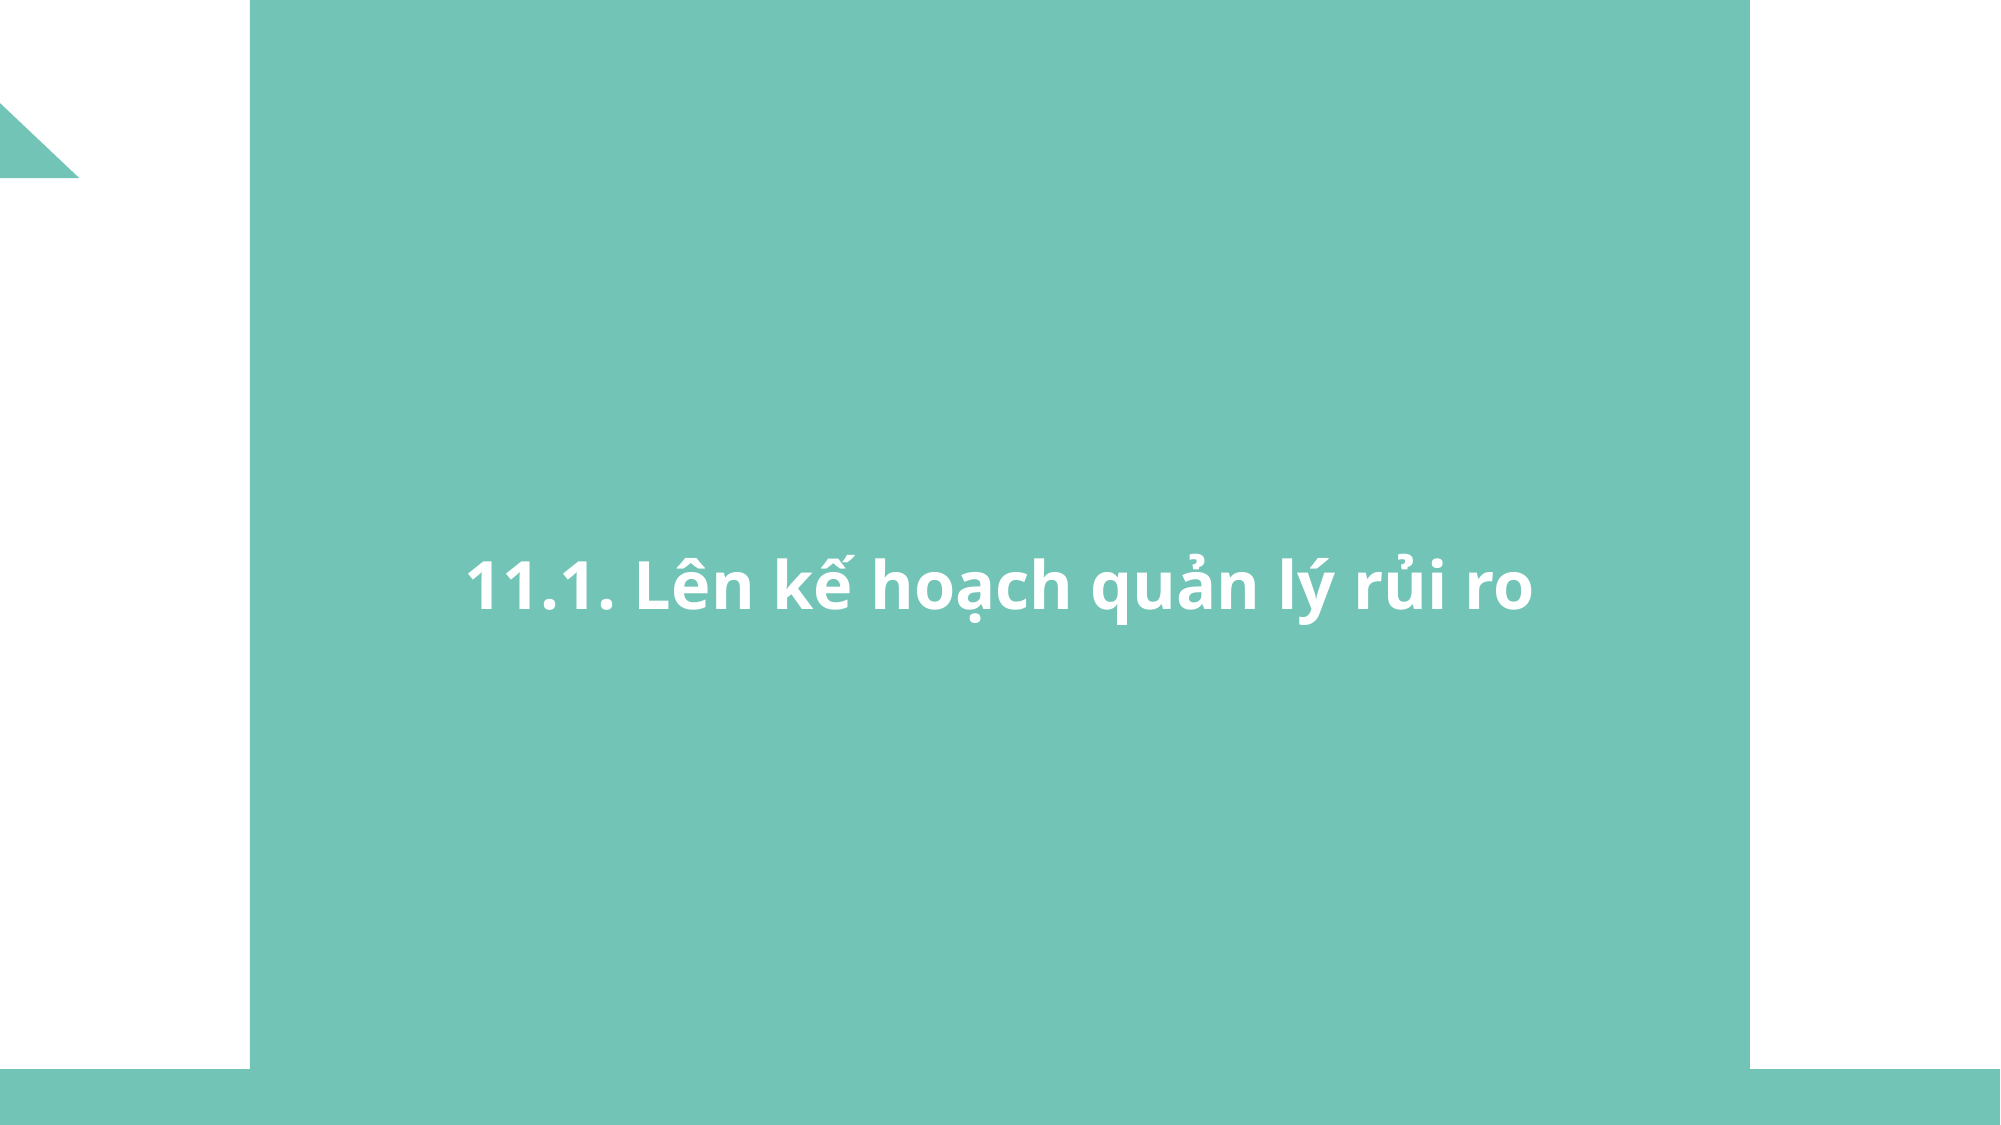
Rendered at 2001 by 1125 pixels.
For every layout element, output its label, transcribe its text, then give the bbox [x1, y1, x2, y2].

text_box [249, 0, 1751, 1125]
text_box 11.1. Lên kế hoạch quản lý rủi ro [449, 535, 1551, 631]
